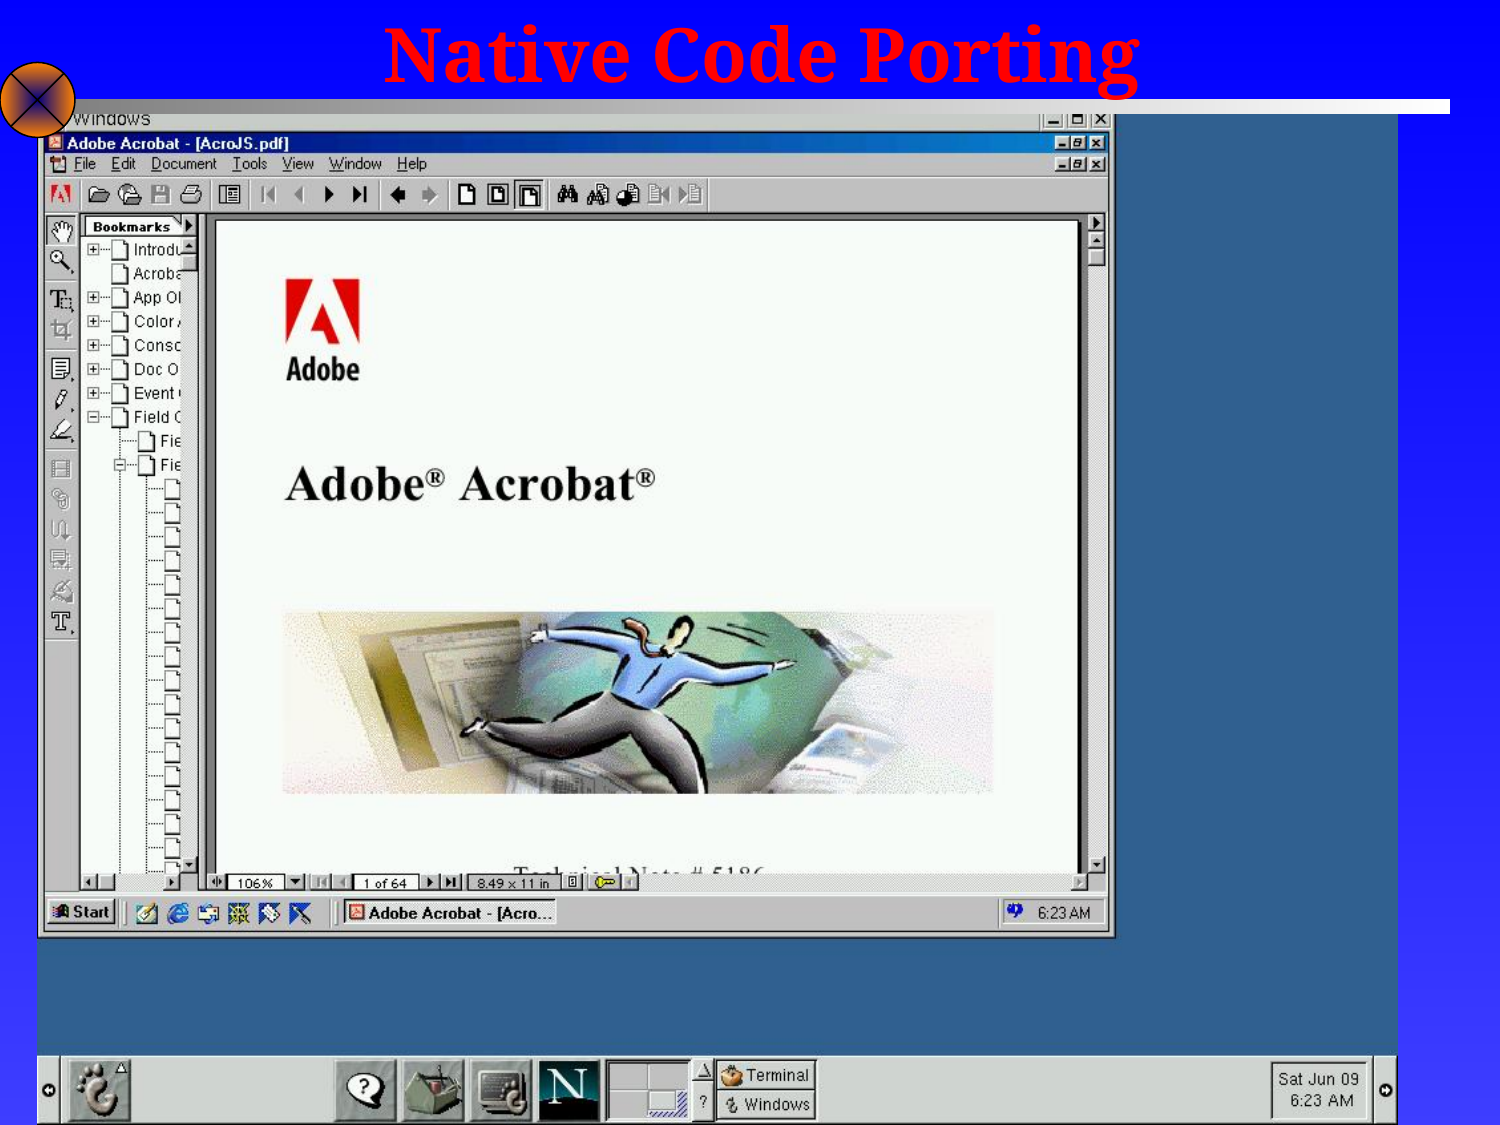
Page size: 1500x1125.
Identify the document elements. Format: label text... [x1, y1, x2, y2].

text_box [1288, 99, 1450, 114]
text_box Native Code Porting [237, 0, 1288, 104]
text_box [0, 62, 75, 138]
picture [37, 104, 1398, 1125]
text_box [75, 99, 237, 104]
